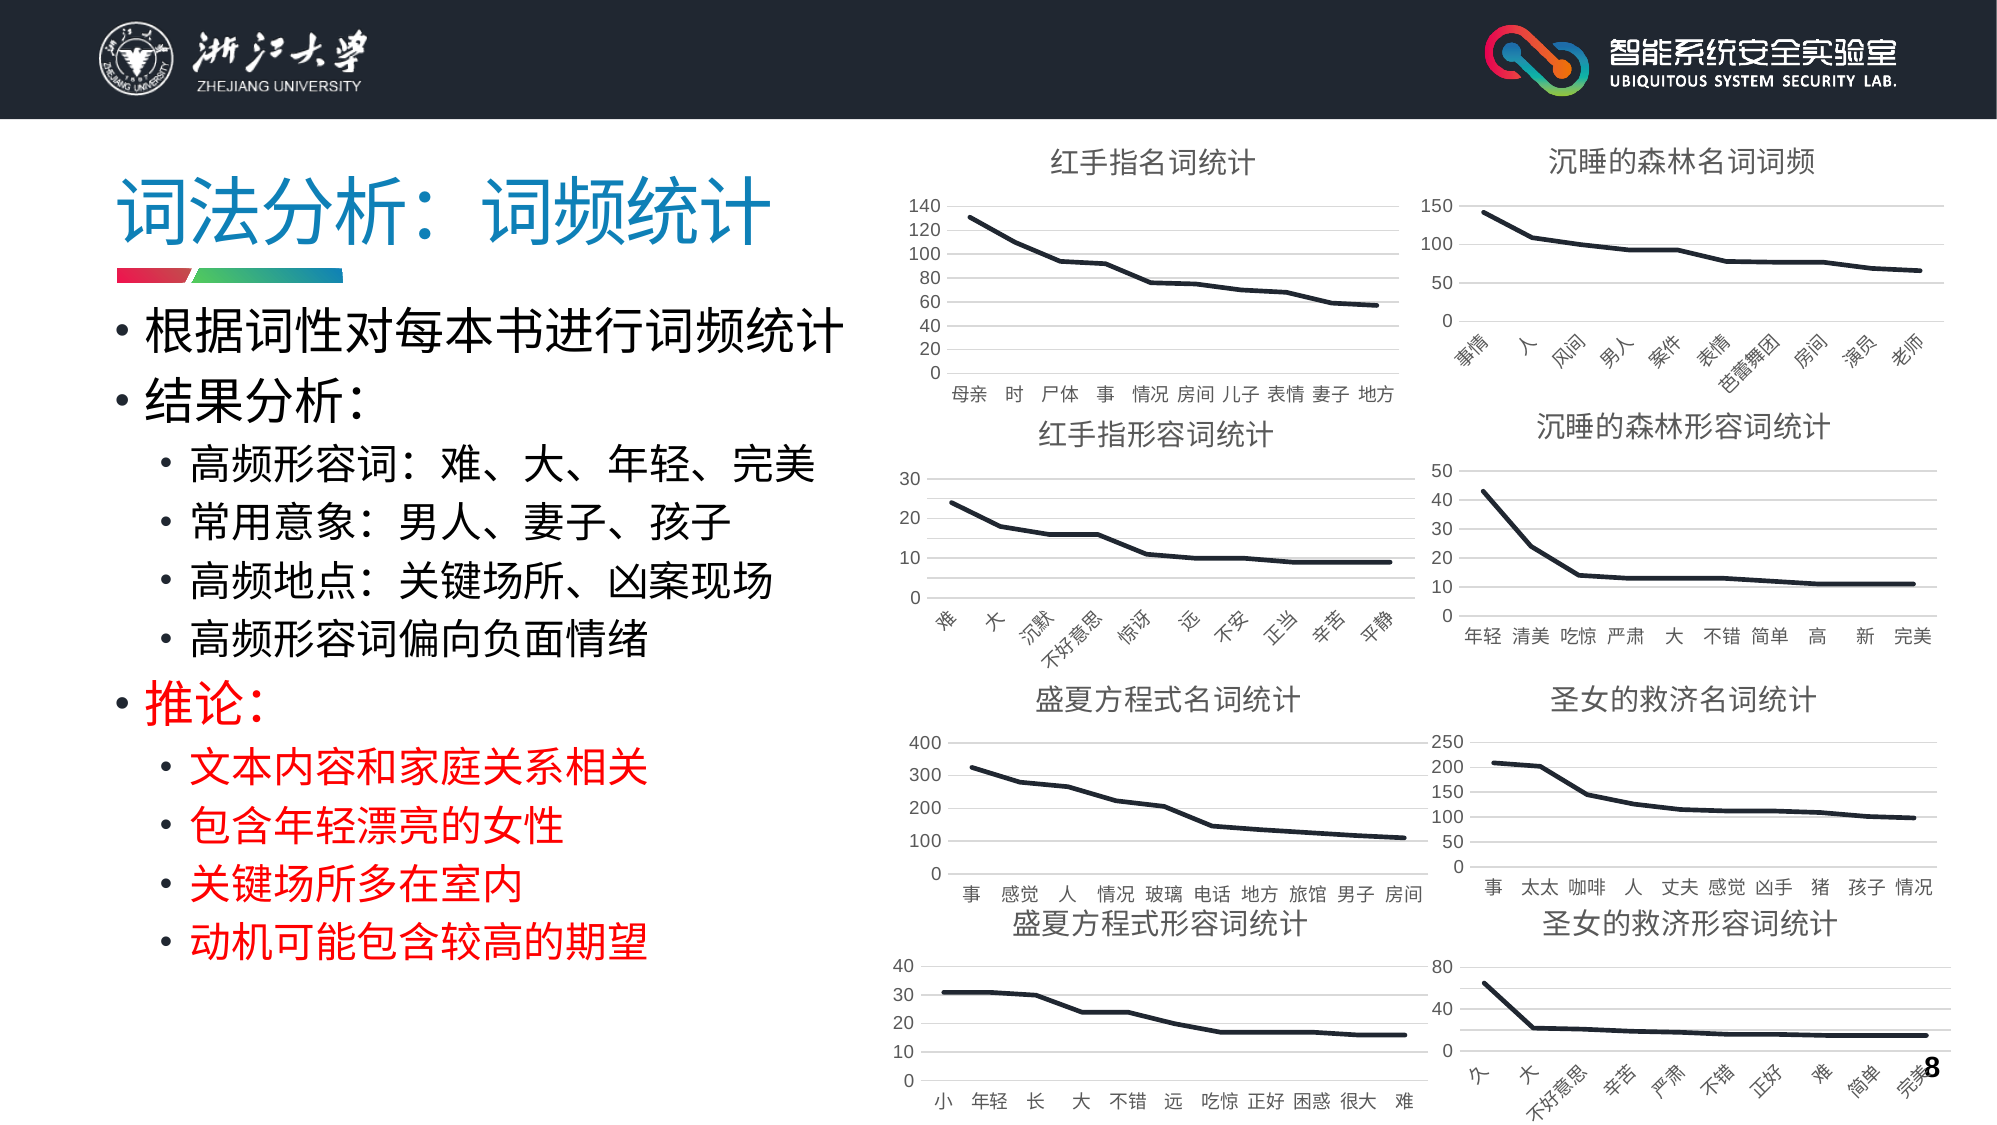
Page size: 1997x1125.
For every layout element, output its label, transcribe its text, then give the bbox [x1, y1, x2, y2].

title 词法分析：词频统计 [99, 144, 895, 275]
picture [1464, 4, 1599, 115]
list 根据词性对每本书进行词频统计 结果分析： 高频形容词：难、大、年轻、完美 常用意象：男人、妻子、孩子 高频地点：关键场所、凶案现场 高频形容词偏向负面情绪 推论： 文本内容和家庭关系相关 包含年轻漂亮的女性 关键场所多在室内 动机可能包含较高的期望 [99, 291, 895, 1092]
chart [881, 115, 1963, 1125]
picture [99, 19, 379, 100]
